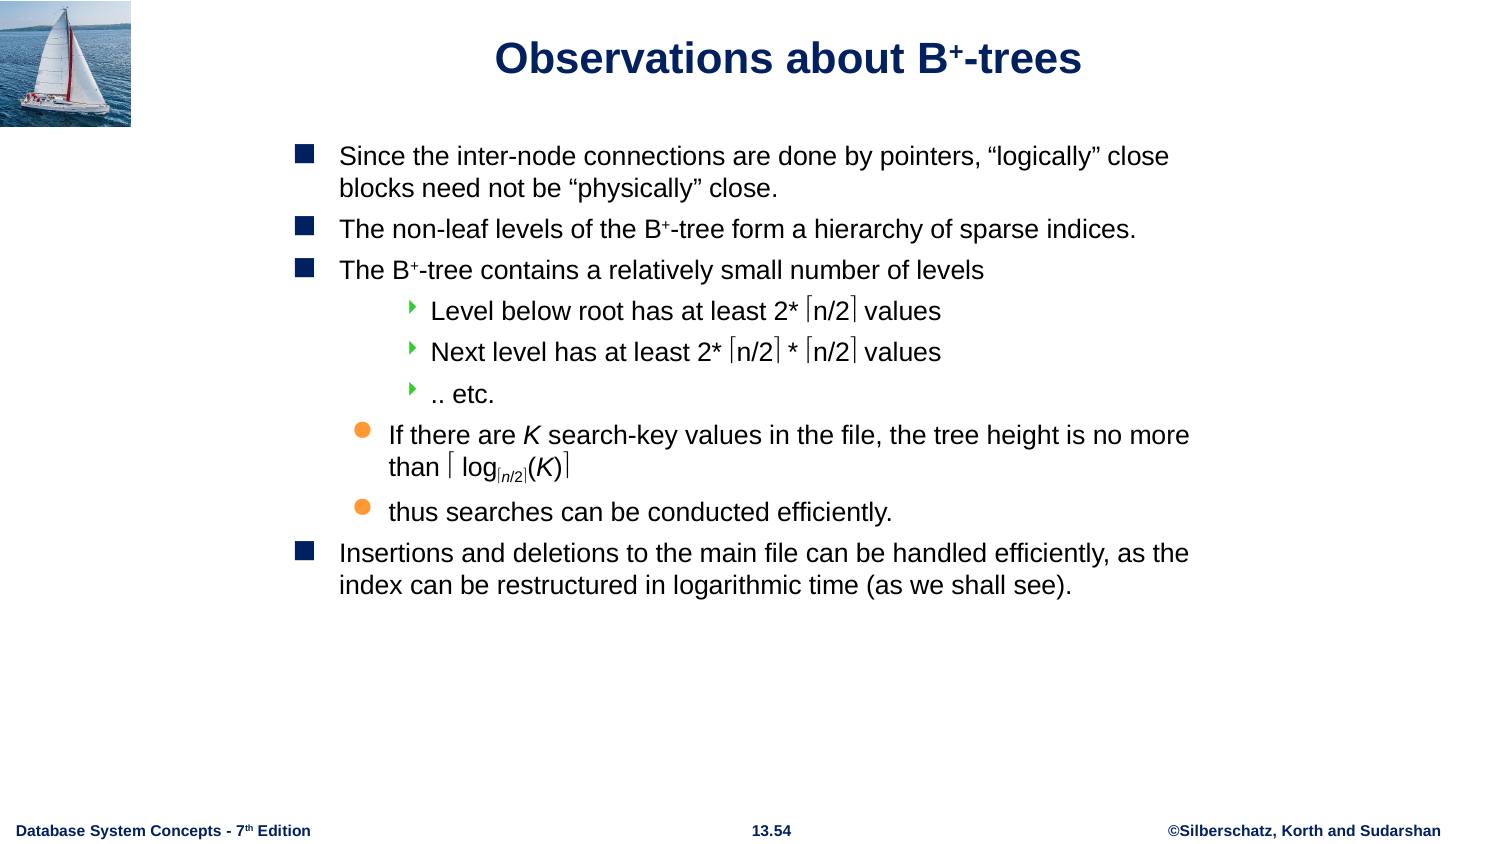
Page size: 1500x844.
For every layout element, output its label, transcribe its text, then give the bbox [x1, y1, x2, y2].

list Since the inter-node connections are done by pointers, “logically” close blocks need not be “physically” close. The non-leaf levels of the B+-tree form a hierarchy of sparse indices. The B+-tree contains a relatively small number of levels Level below root has at least 2* n/2 values Next level has at least 2* n/2 * n/2 values .. etc. If there are K search-key values in the file, the tree height is no more than  logn/2(K) thus searches can be conducted efficiently. Insertions and deletions to the main file can be handled efficiently, as the index can be restructured in logarithmic time (as we shall see). [282, 131, 1236, 779]
title Observations about B+-trees [125, 14, 1452, 90]
picture [0, 1, 131, 127]
